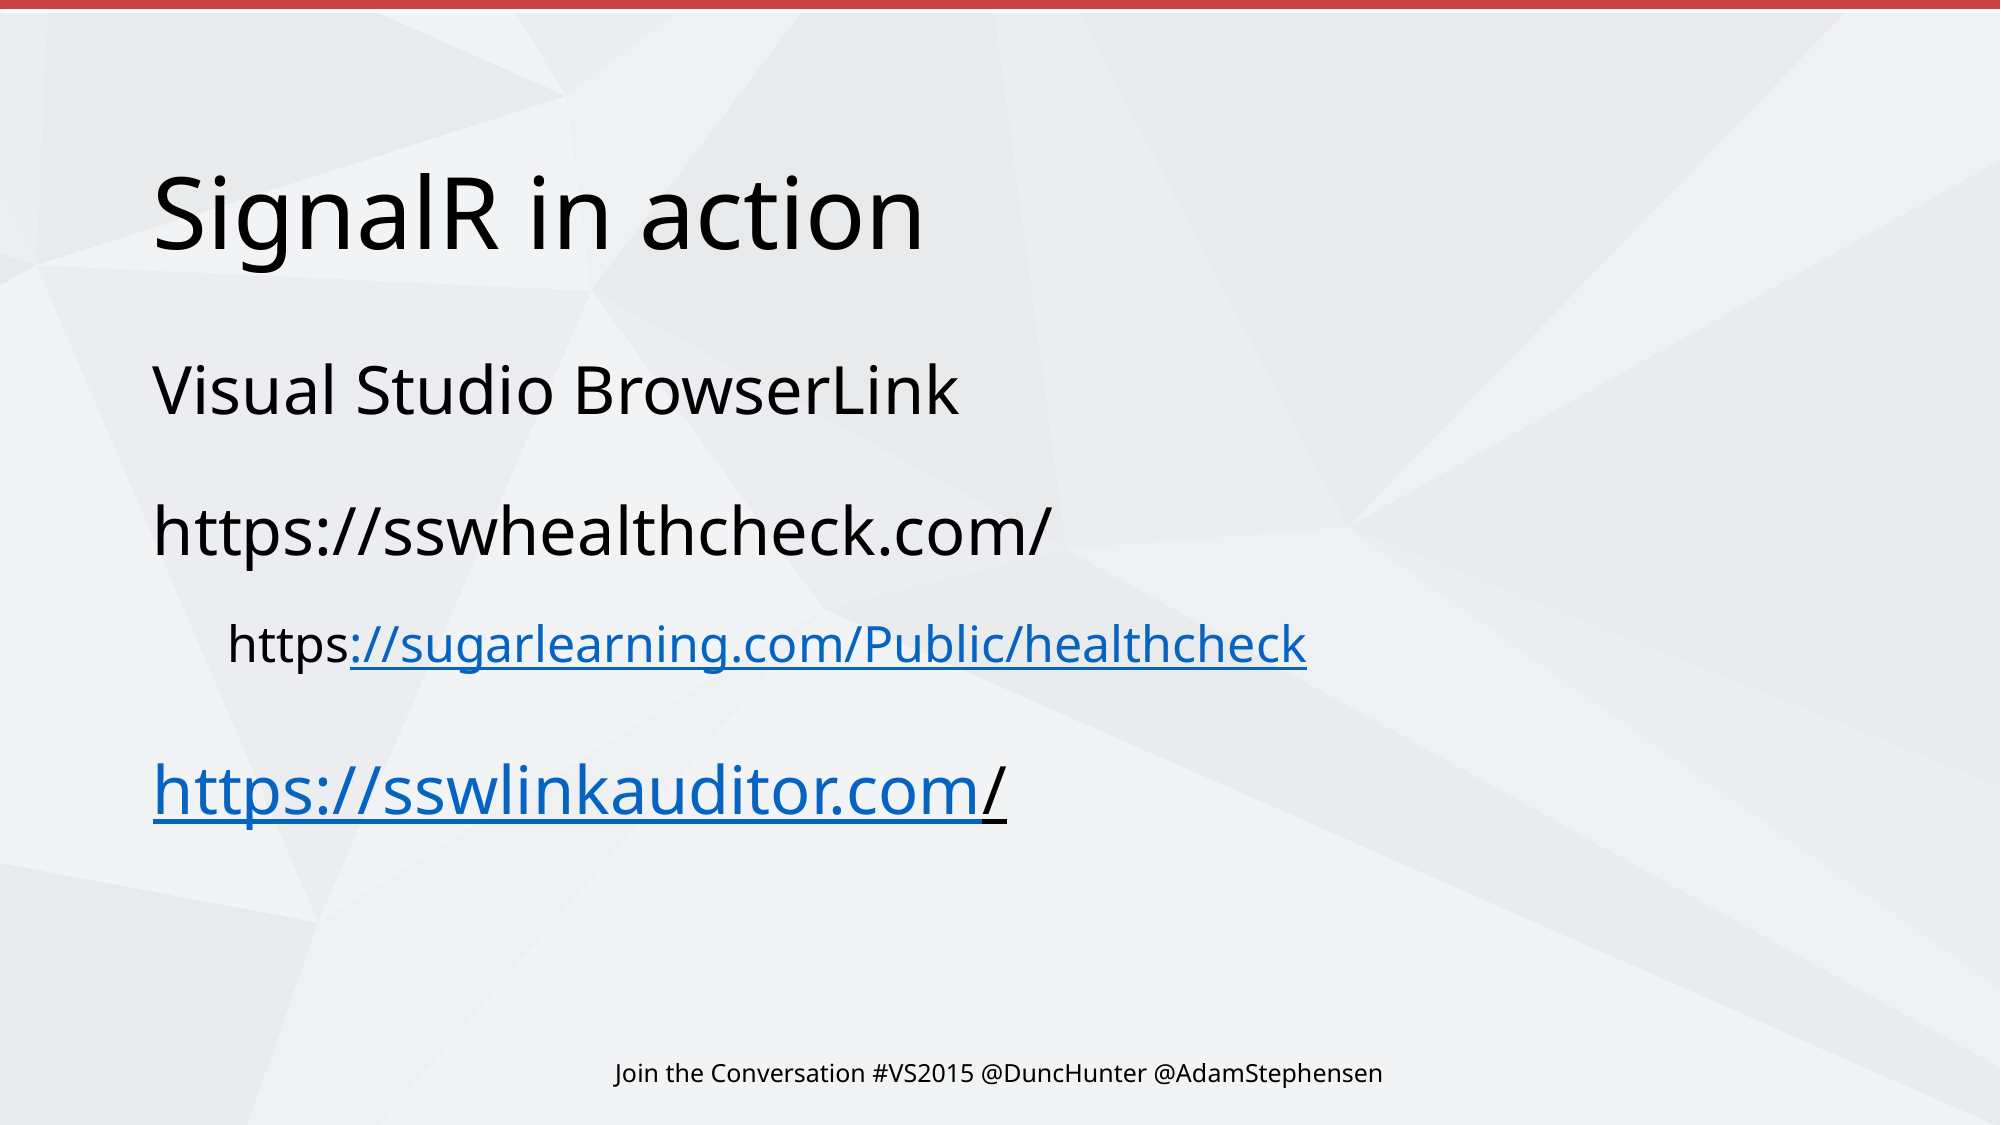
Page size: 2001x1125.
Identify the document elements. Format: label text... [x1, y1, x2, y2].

list Visual Studio BrowserLink https://sswhealthcheck.com/ https://sugarlearning.com/Public/healthcheck https://sswlinkauditor.com/ [123, 299, 1863, 1021]
title SignalR in action [123, 60, 1877, 278]
text_box package.json { "version": "0.0.0", "name": "", "devDependencies": { "grunt": "0.4.5", "grunt-beautify": "0.1.1", "grunt-jslint": "1.1.12", "grunt-bower-task": "0.4.0" } } [0, 13, 2000, 1125]
footer Join the Conversation #VS2015 @DuncHunter @AdamStephensen [123, 1042, 1877, 1103]
